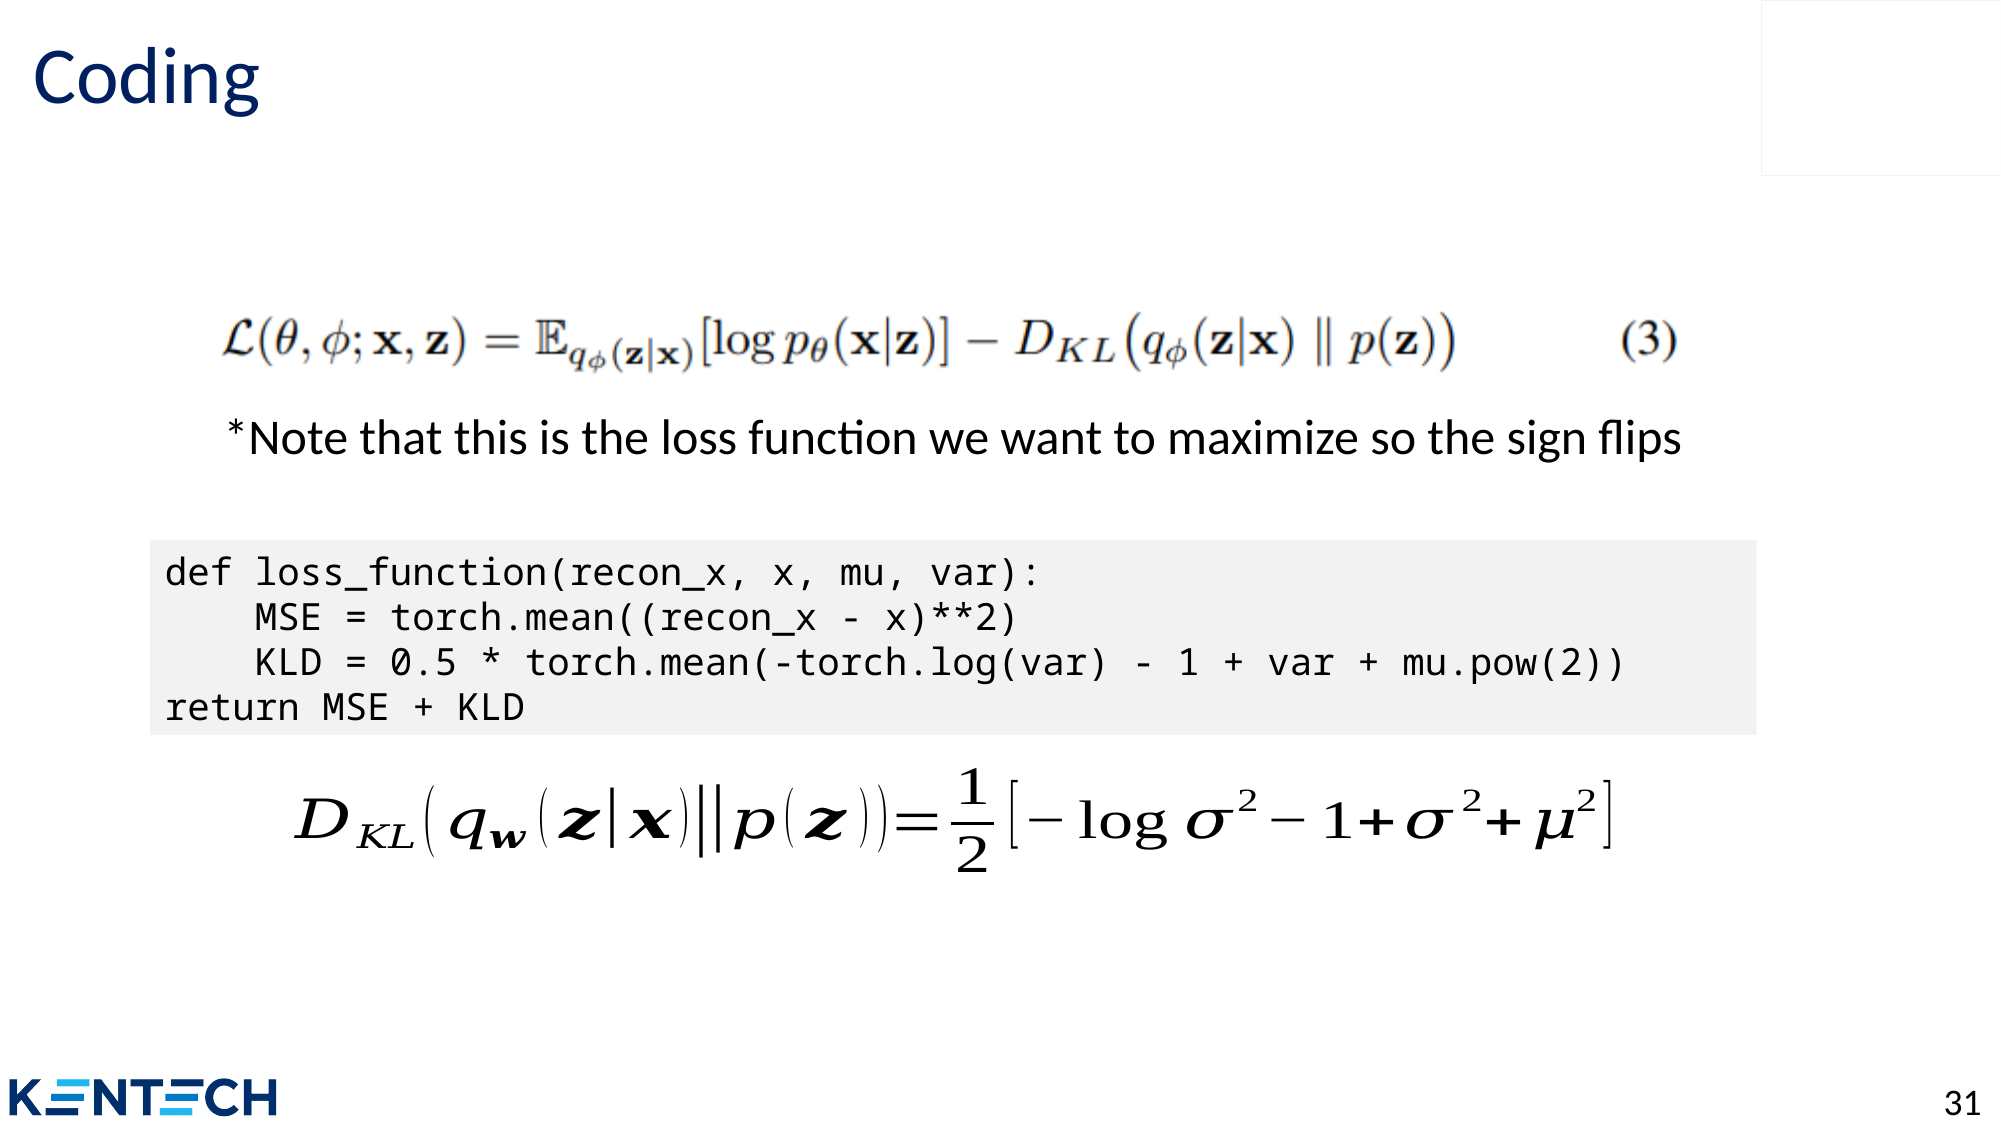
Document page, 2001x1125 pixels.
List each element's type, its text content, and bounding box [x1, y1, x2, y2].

picture [211, 287, 1696, 401]
text_box def loss_function(recon_x, x, mu, var): MSE = torch.mean((recon_x - x)**2) KLD = 0.5 * torch.mean(-torch.log(var) - 1 + var + mu.pow(2)) return MSE + KLD [148, 538, 1759, 737]
slide_number 31 [1925, 1074, 2000, 1125]
title Coding [18, 14, 1563, 128]
text_box *Note that this is the loss function we want to maximize so the sign flips [208, 407, 1698, 472]
picture [7, 1075, 283, 1119]
